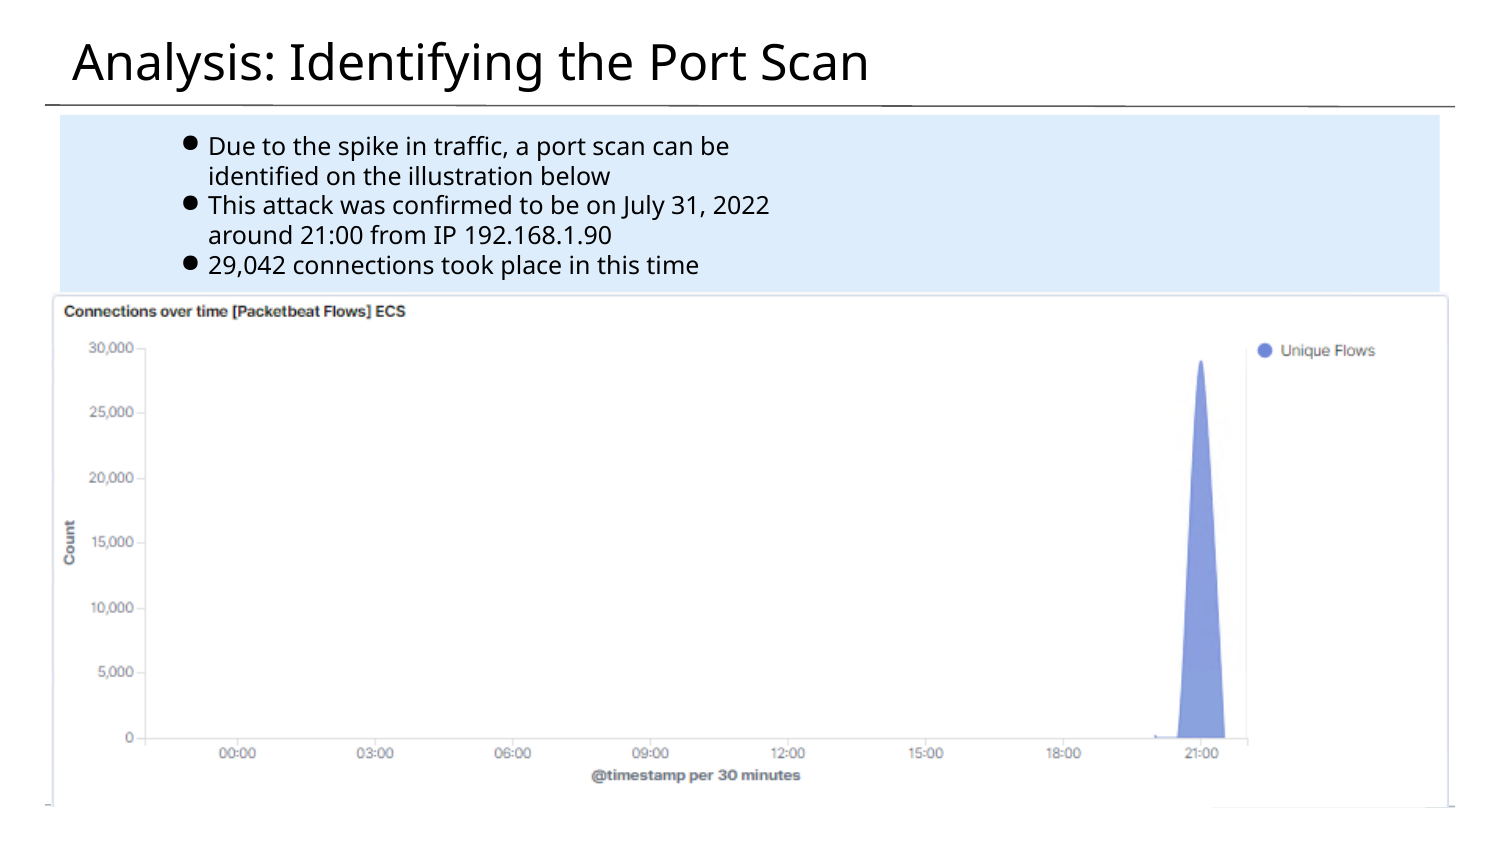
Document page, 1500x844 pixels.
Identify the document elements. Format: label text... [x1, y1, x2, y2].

title Analysis: Identifying the Port Scan [0, 0, 1500, 88]
subtitle Due to the spike in traffic, a port scan can be identified on the illustration below This attack was confirmed to be on July 31, 2022 around 21:00 from IP 192.168.1.90 29,042 connections took place in this time [80, 114, 887, 275]
picture [51, 292, 1449, 807]
text_box [60, 114, 1440, 290]
